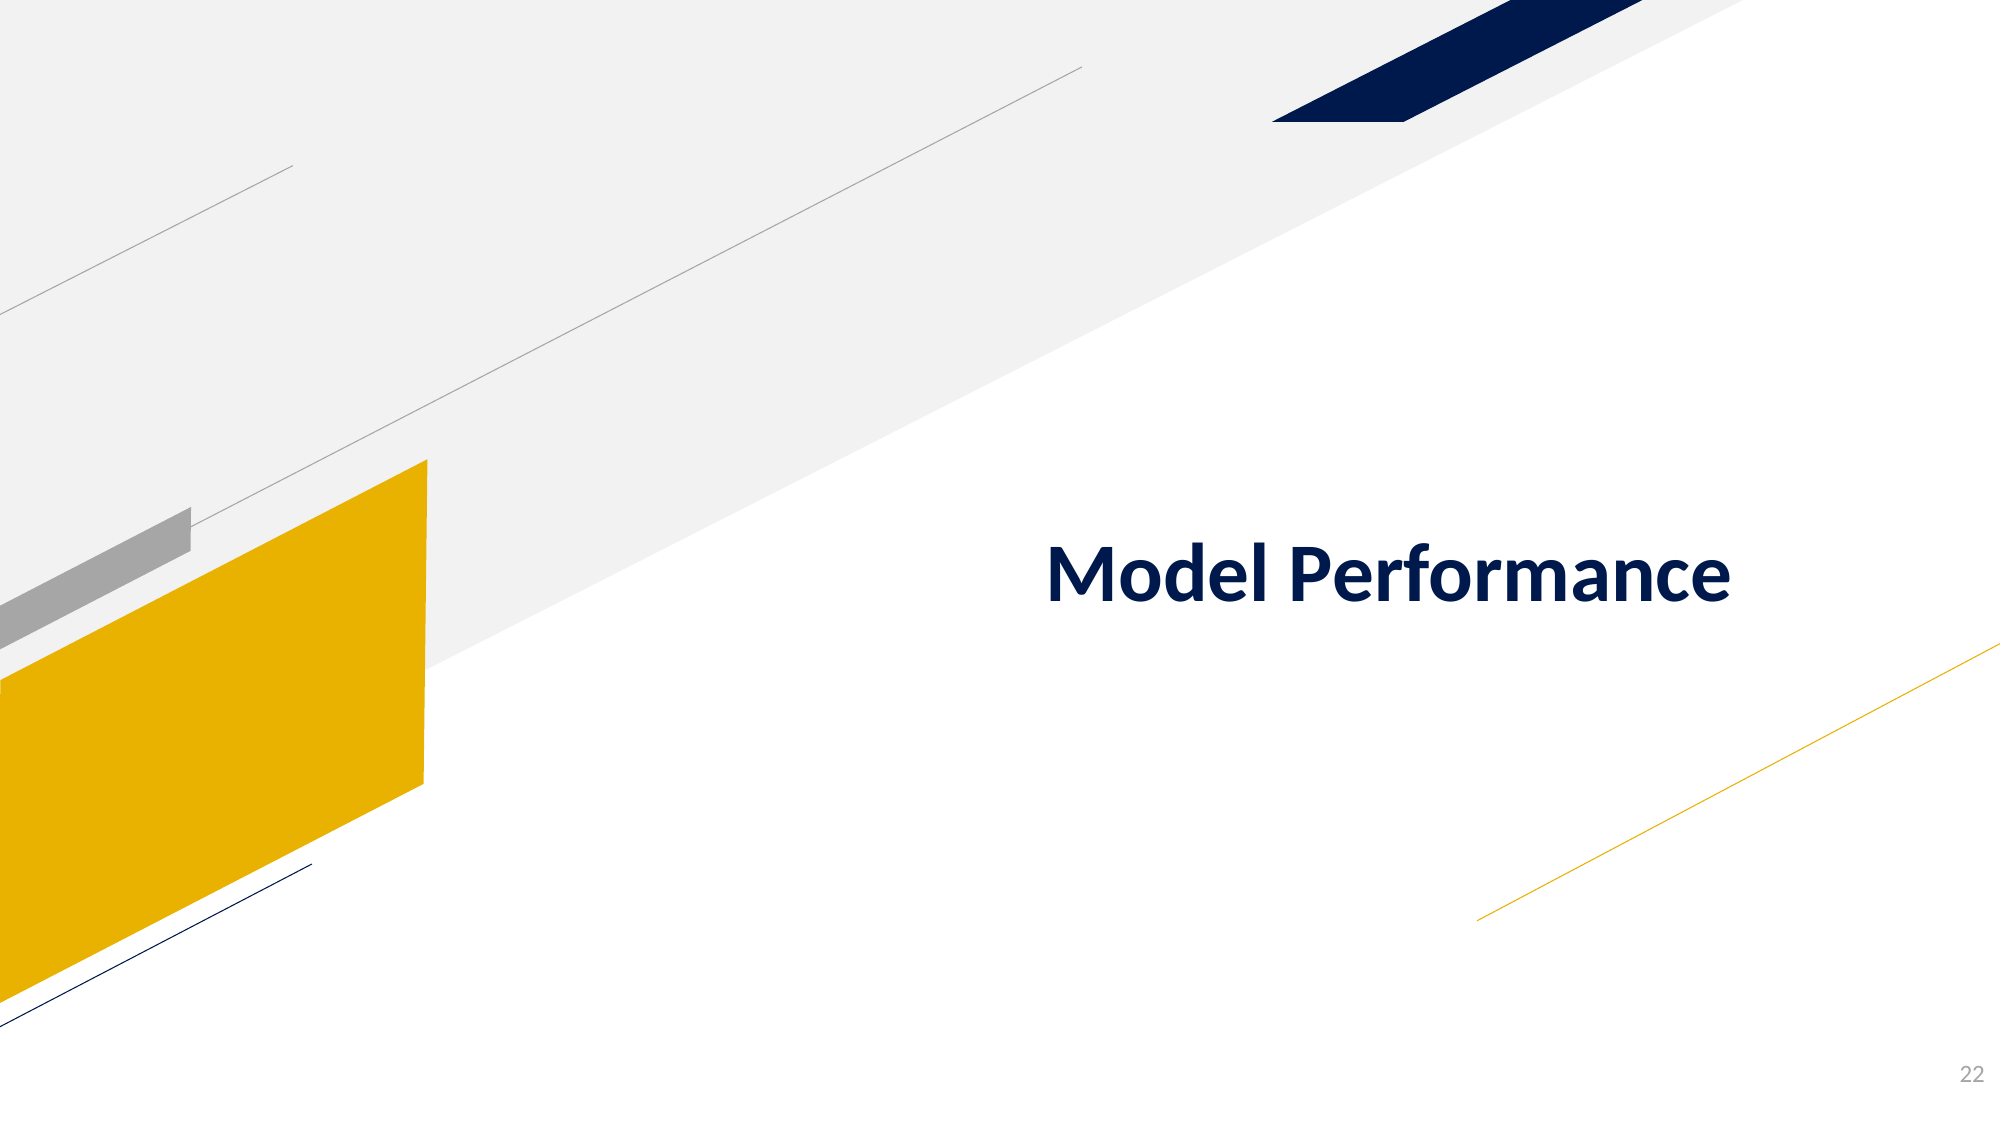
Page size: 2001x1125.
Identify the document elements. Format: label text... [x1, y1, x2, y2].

title Model Performance [1030, 326, 1837, 620]
picture [276, 141, 1003, 984]
slide_number 22 [1878, 1042, 2000, 1103]
